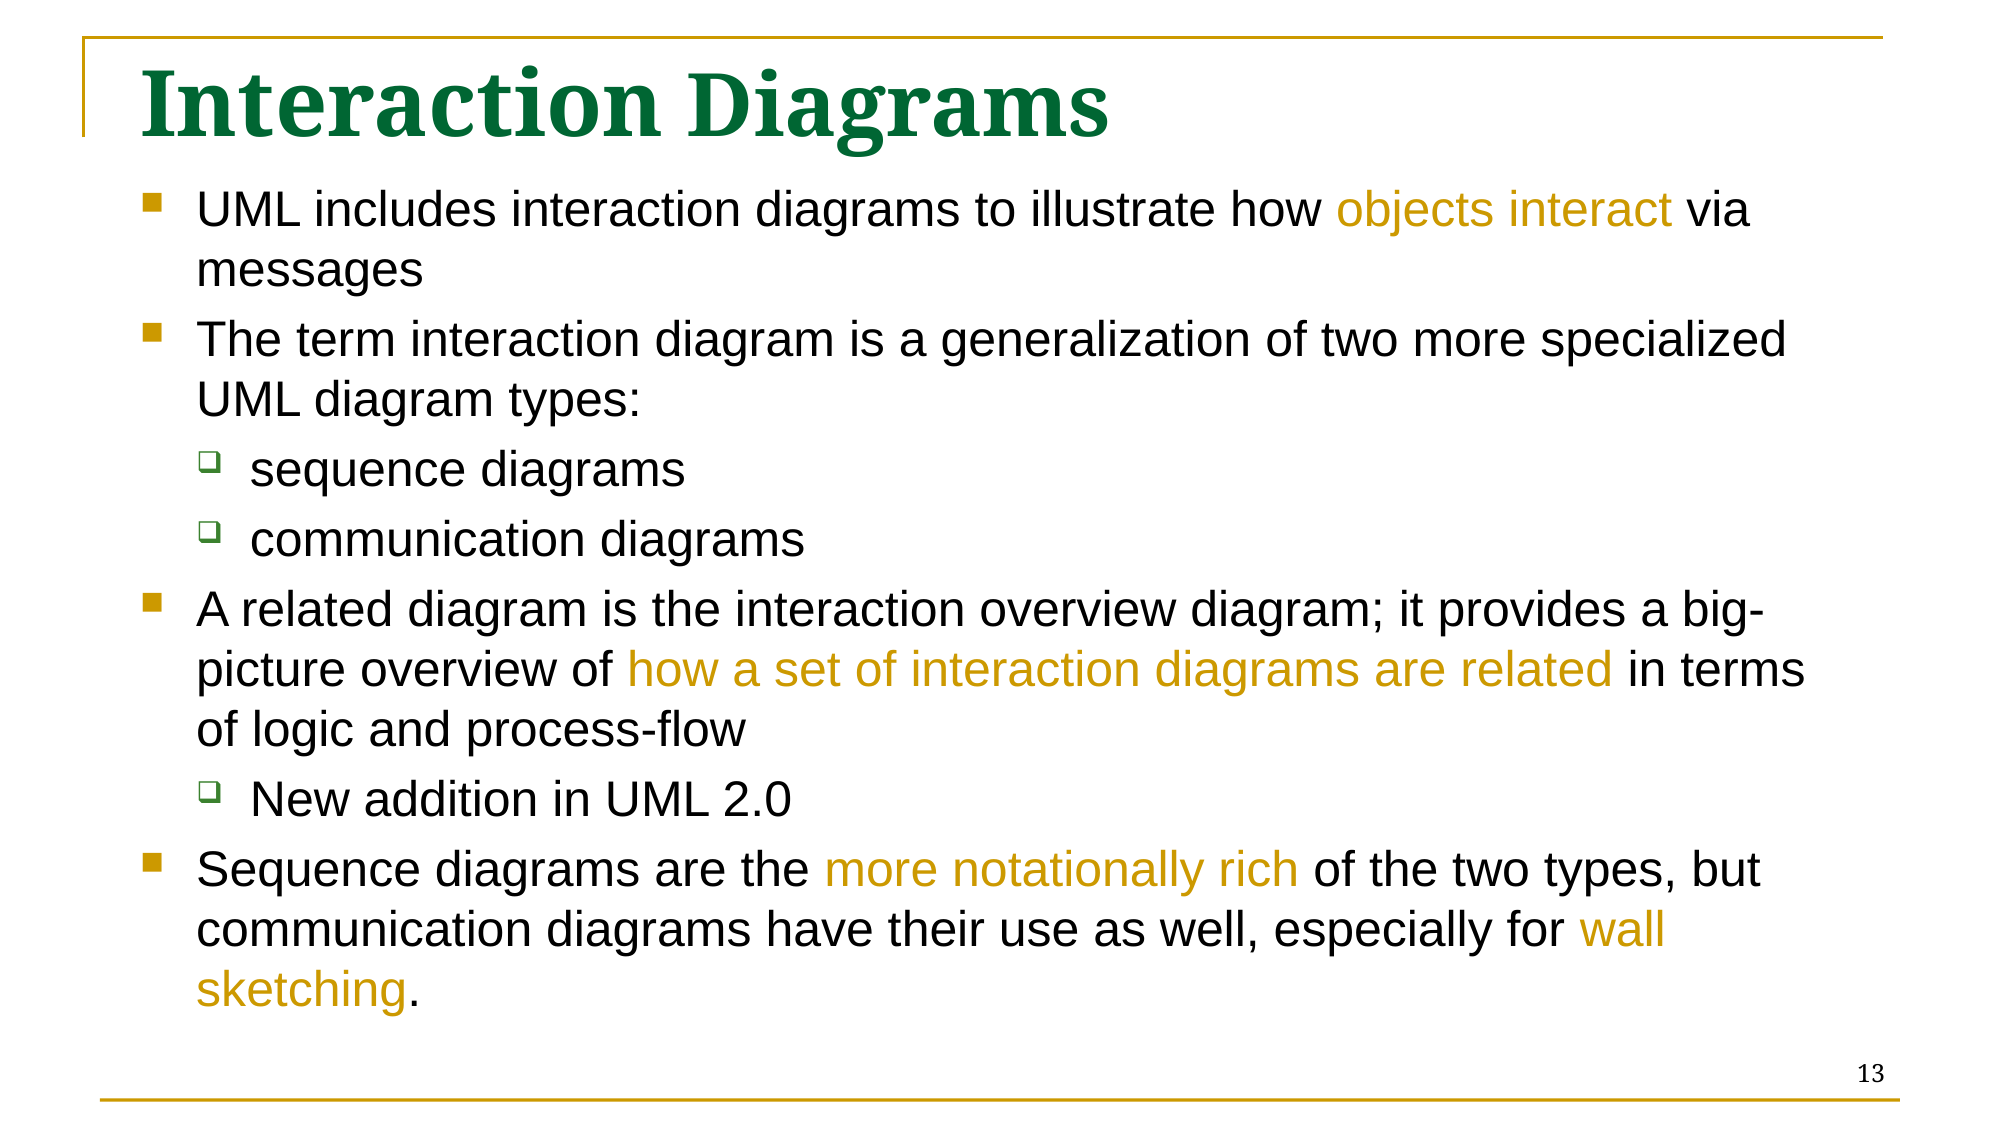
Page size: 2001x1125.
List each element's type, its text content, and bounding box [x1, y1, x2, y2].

title Interaction Diagrams [125, 37, 1475, 169]
list UML includes interaction diagrams to illustrate how objects interact via messages The term interaction diagram is a generalization of two more specialized UML diagram types: sequence diagrams communication diagrams A related diagram is the interaction overview diagram; it provides a big-picture overview of how a set of interaction diagrams are related in terms of logic and process-flow New addition in UML 2.0 Sequence diagrams are the more notationally rich of the two types, but communication diagrams have their use as well, especially for wall sketching. [125, 169, 1875, 1050]
slide_number 13 [1433, 1023, 1901, 1100]
